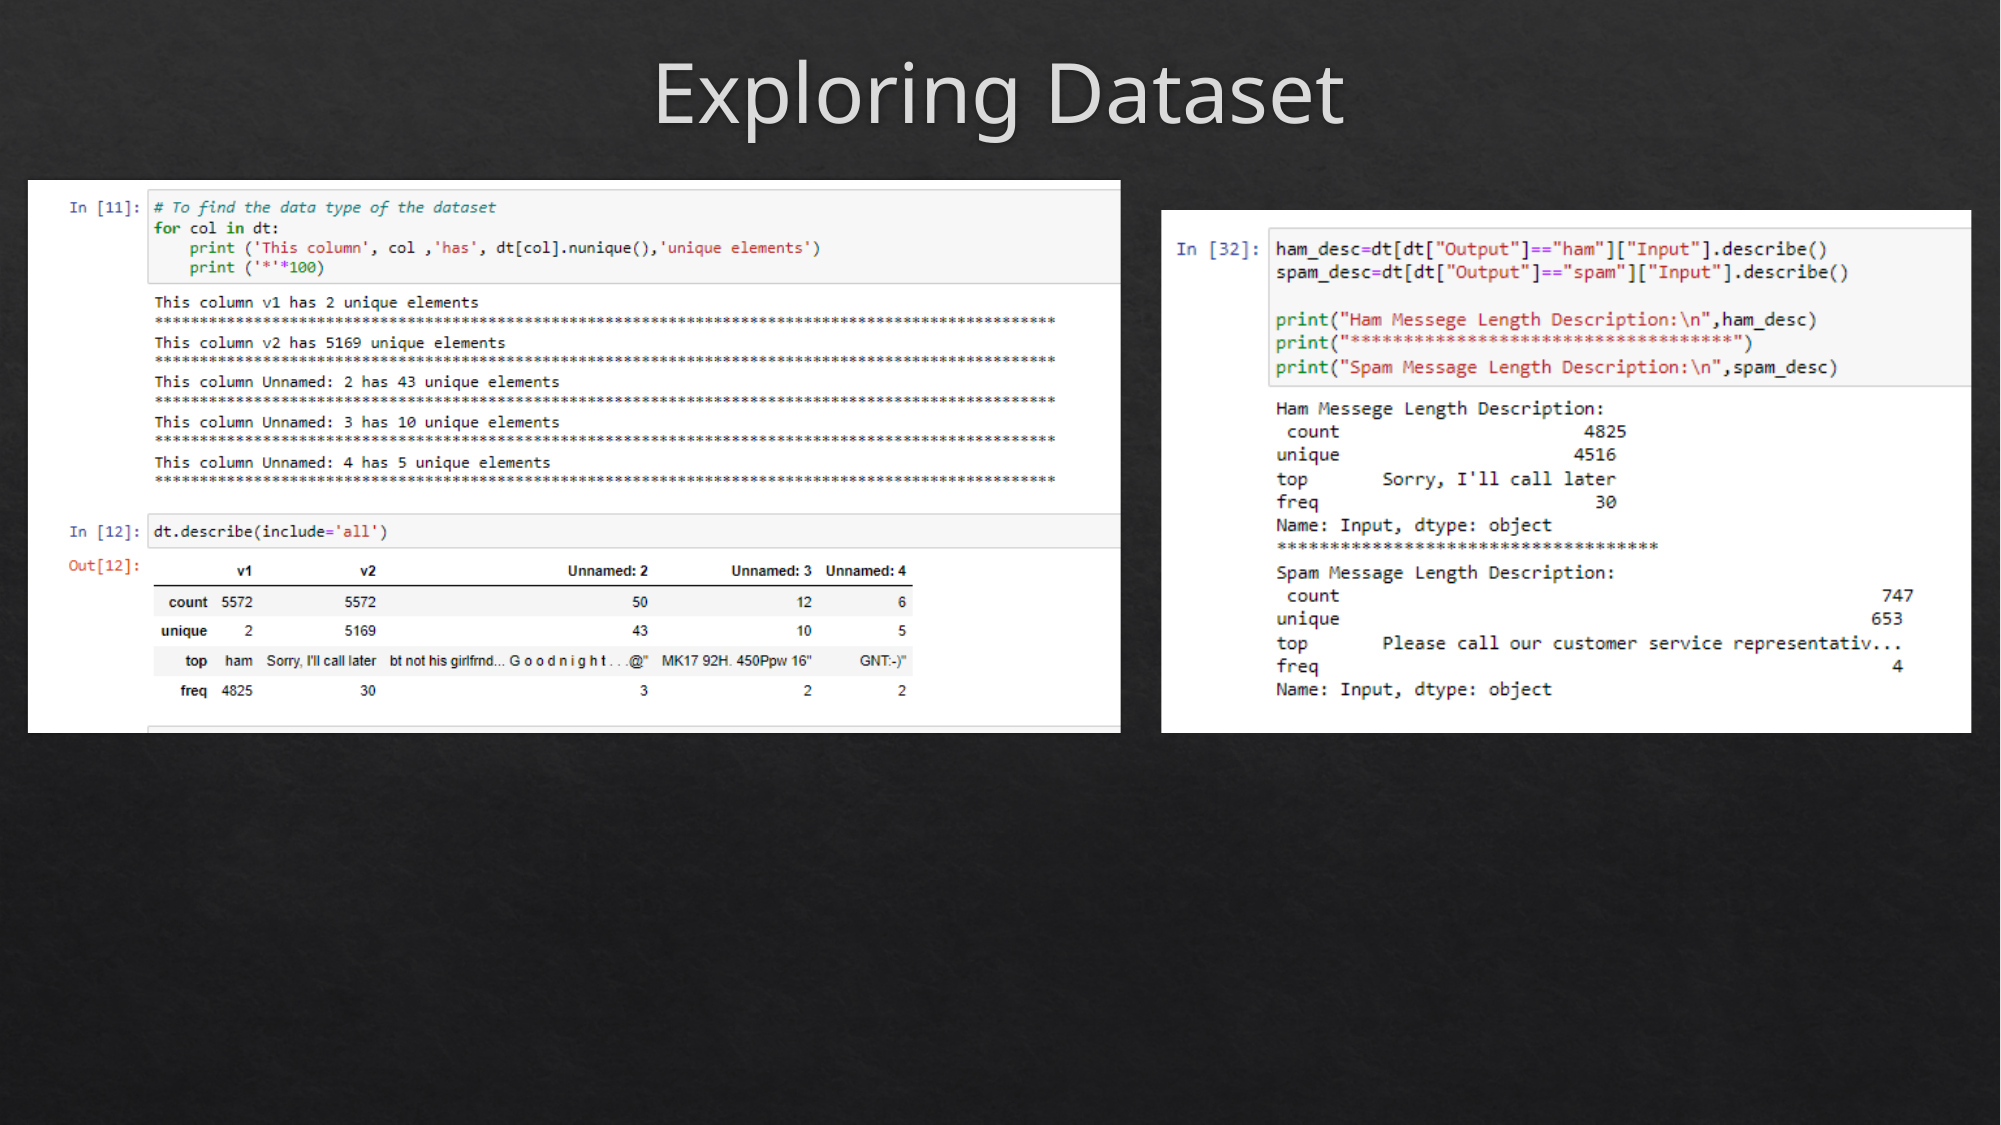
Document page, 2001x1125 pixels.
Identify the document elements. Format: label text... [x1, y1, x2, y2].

picture [1161, 209, 1972, 734]
title Exploring Dataset [149, 18, 1849, 163]
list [27, 179, 1121, 734]
